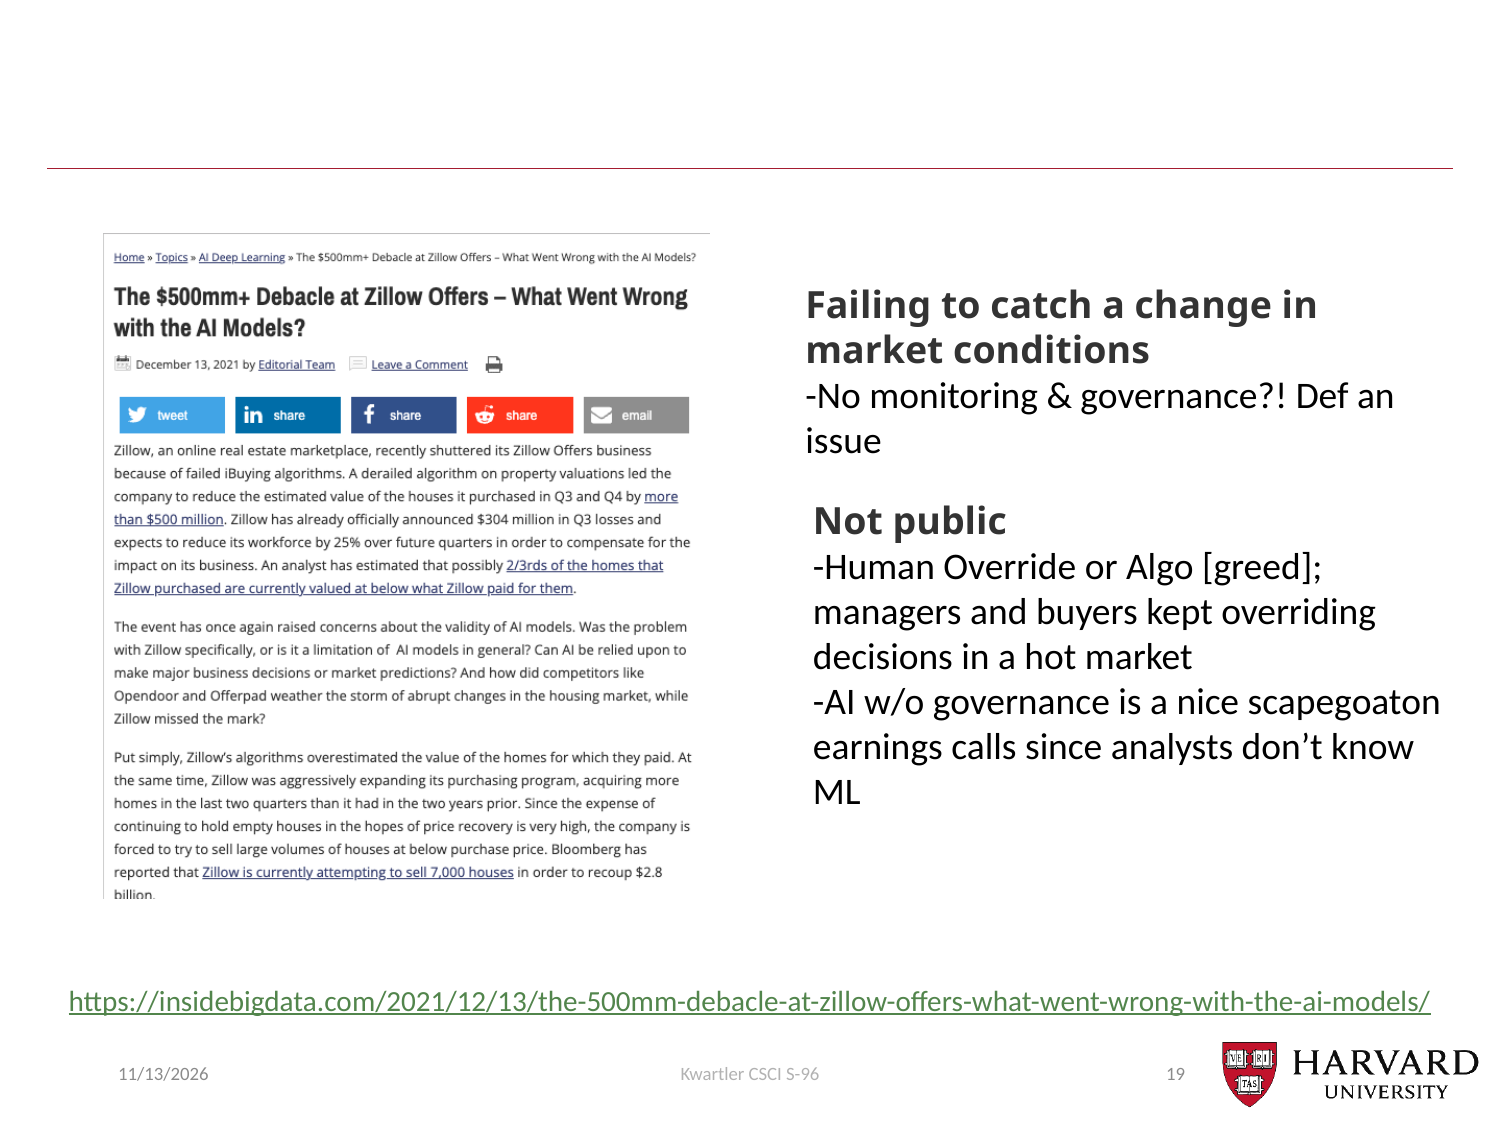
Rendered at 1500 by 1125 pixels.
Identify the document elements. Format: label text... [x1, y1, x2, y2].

text_box Failing to catch a change in market conditions -No monitoring & governance?! Def an issue [790, 274, 1454, 469]
footer Kwartler CSCI S-96 [496, 1042, 1004, 1103]
text_box Not public -Human Override or Algo [greed]; managers and buyers kept overriding decisions in a hot market -AI w/o governance is a nice scapegoaton earnings calls since analysts don’t know ML [798, 490, 1462, 820]
picture [1200, 1024, 1500, 1125]
text_box https://insidebigdata.com/2021/12/13/the-500mm-debacle-at-zillow-offers-what-went-wrong-with-the-ai-models/ [53, 974, 1447, 1025]
picture [103, 233, 710, 899]
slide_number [103, 1042, 441, 1103]
slide_number 19 [1059, 1042, 1200, 1103]
